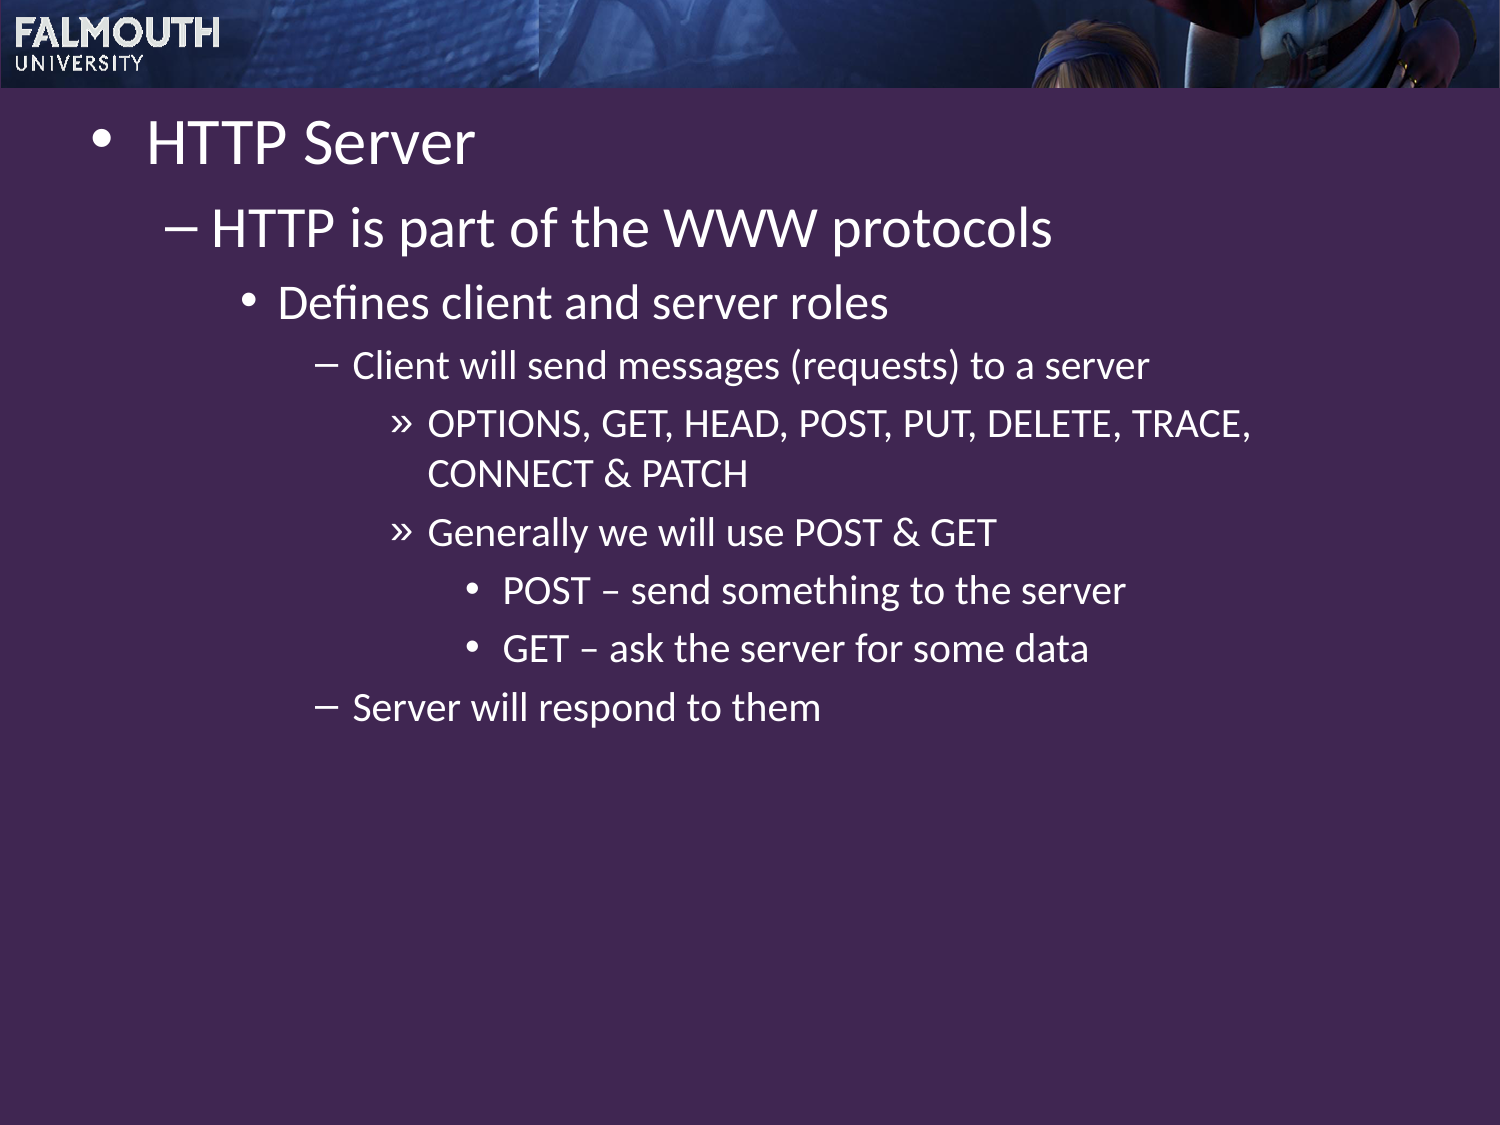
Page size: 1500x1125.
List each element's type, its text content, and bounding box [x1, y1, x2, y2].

list HTTP Server HTTP is part of the WWW protocols Defines client and server roles Client will send messages (requests) to a server OPTIONS, GET, HEAD, POST, PUT, DELETE, TRACE, CONNECT & PATCH Generally we will use POST & GET POST – send something to the server GET – ask the server for some data Server will respond to them [75, 90, 1425, 1106]
picture [0, 0, 1500, 90]
